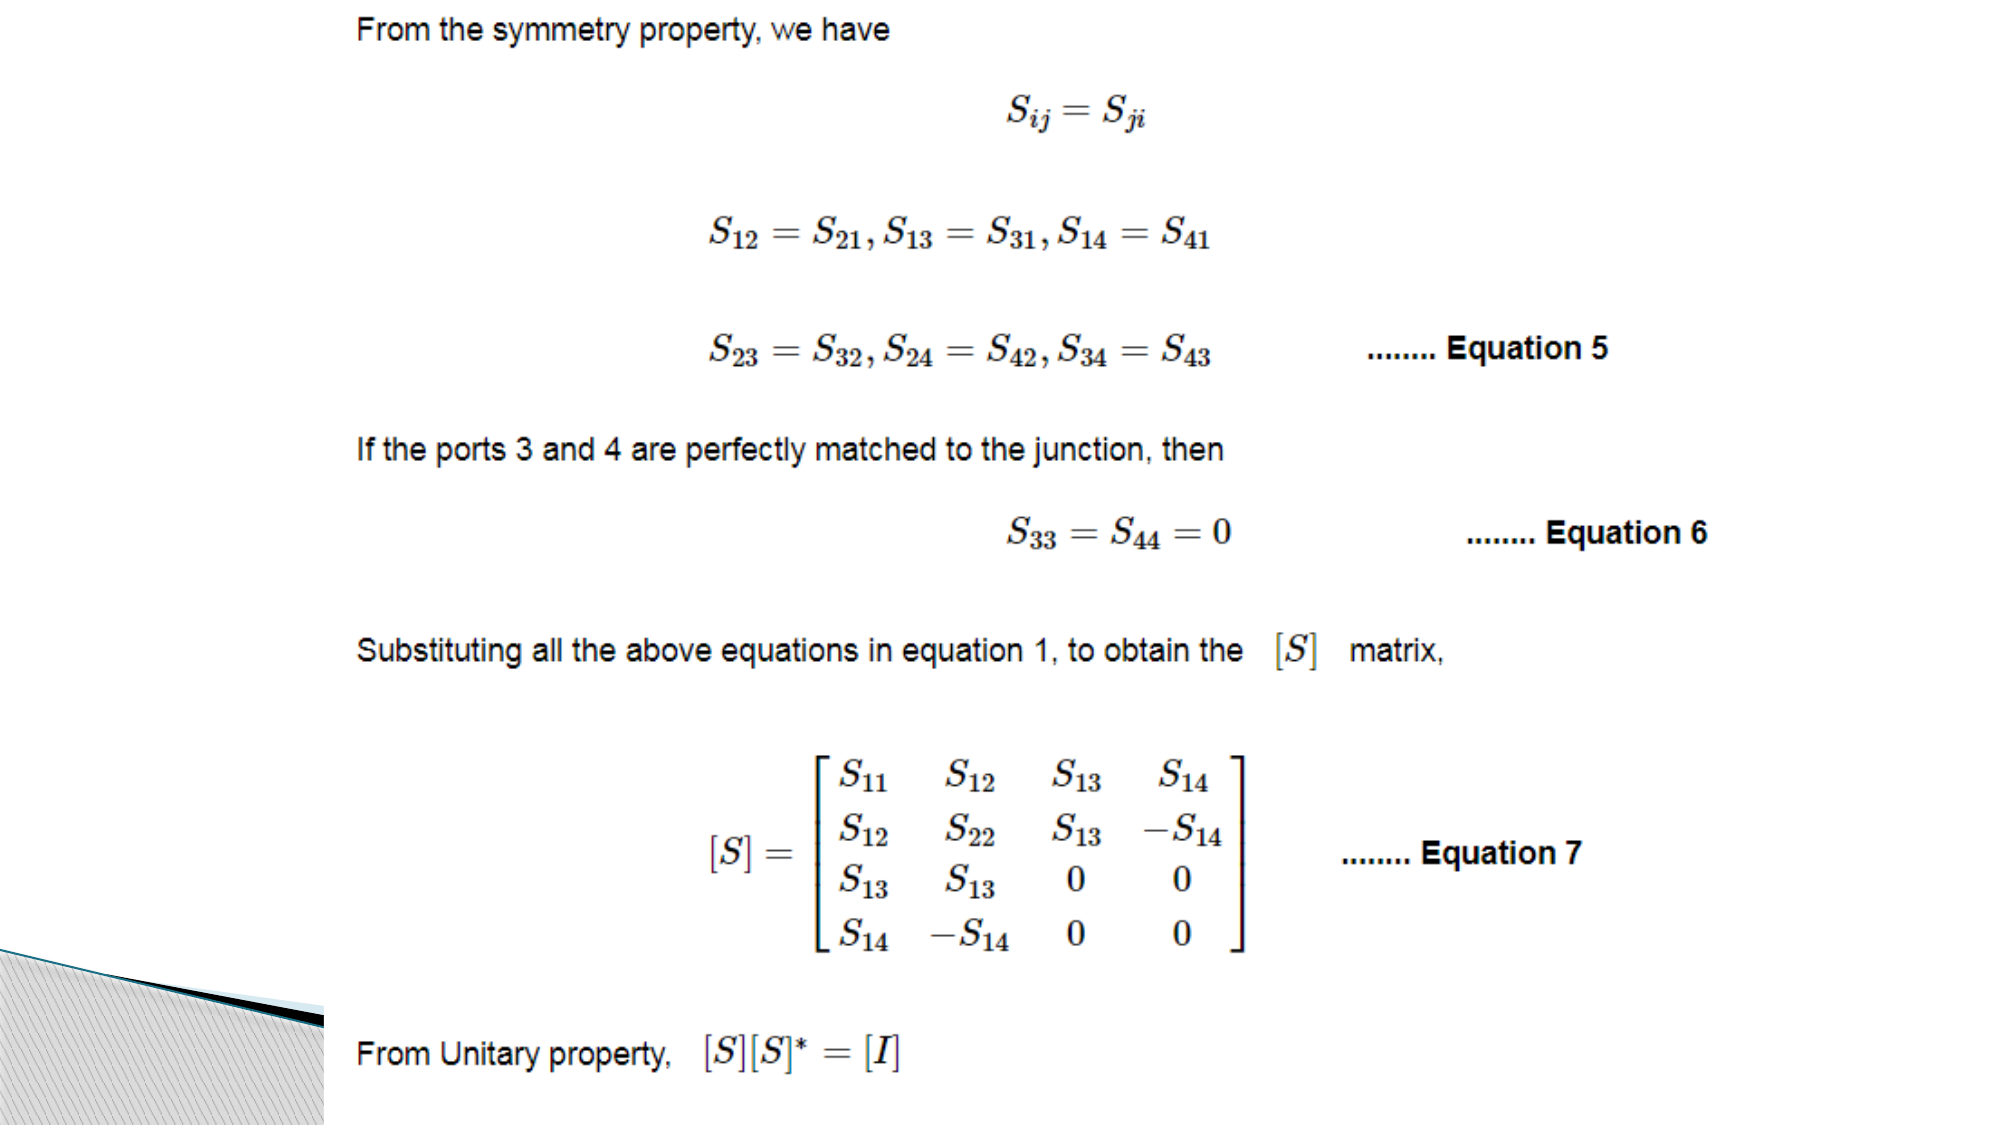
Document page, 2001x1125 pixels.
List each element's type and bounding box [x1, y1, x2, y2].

picture [323, 0, 1736, 1125]
